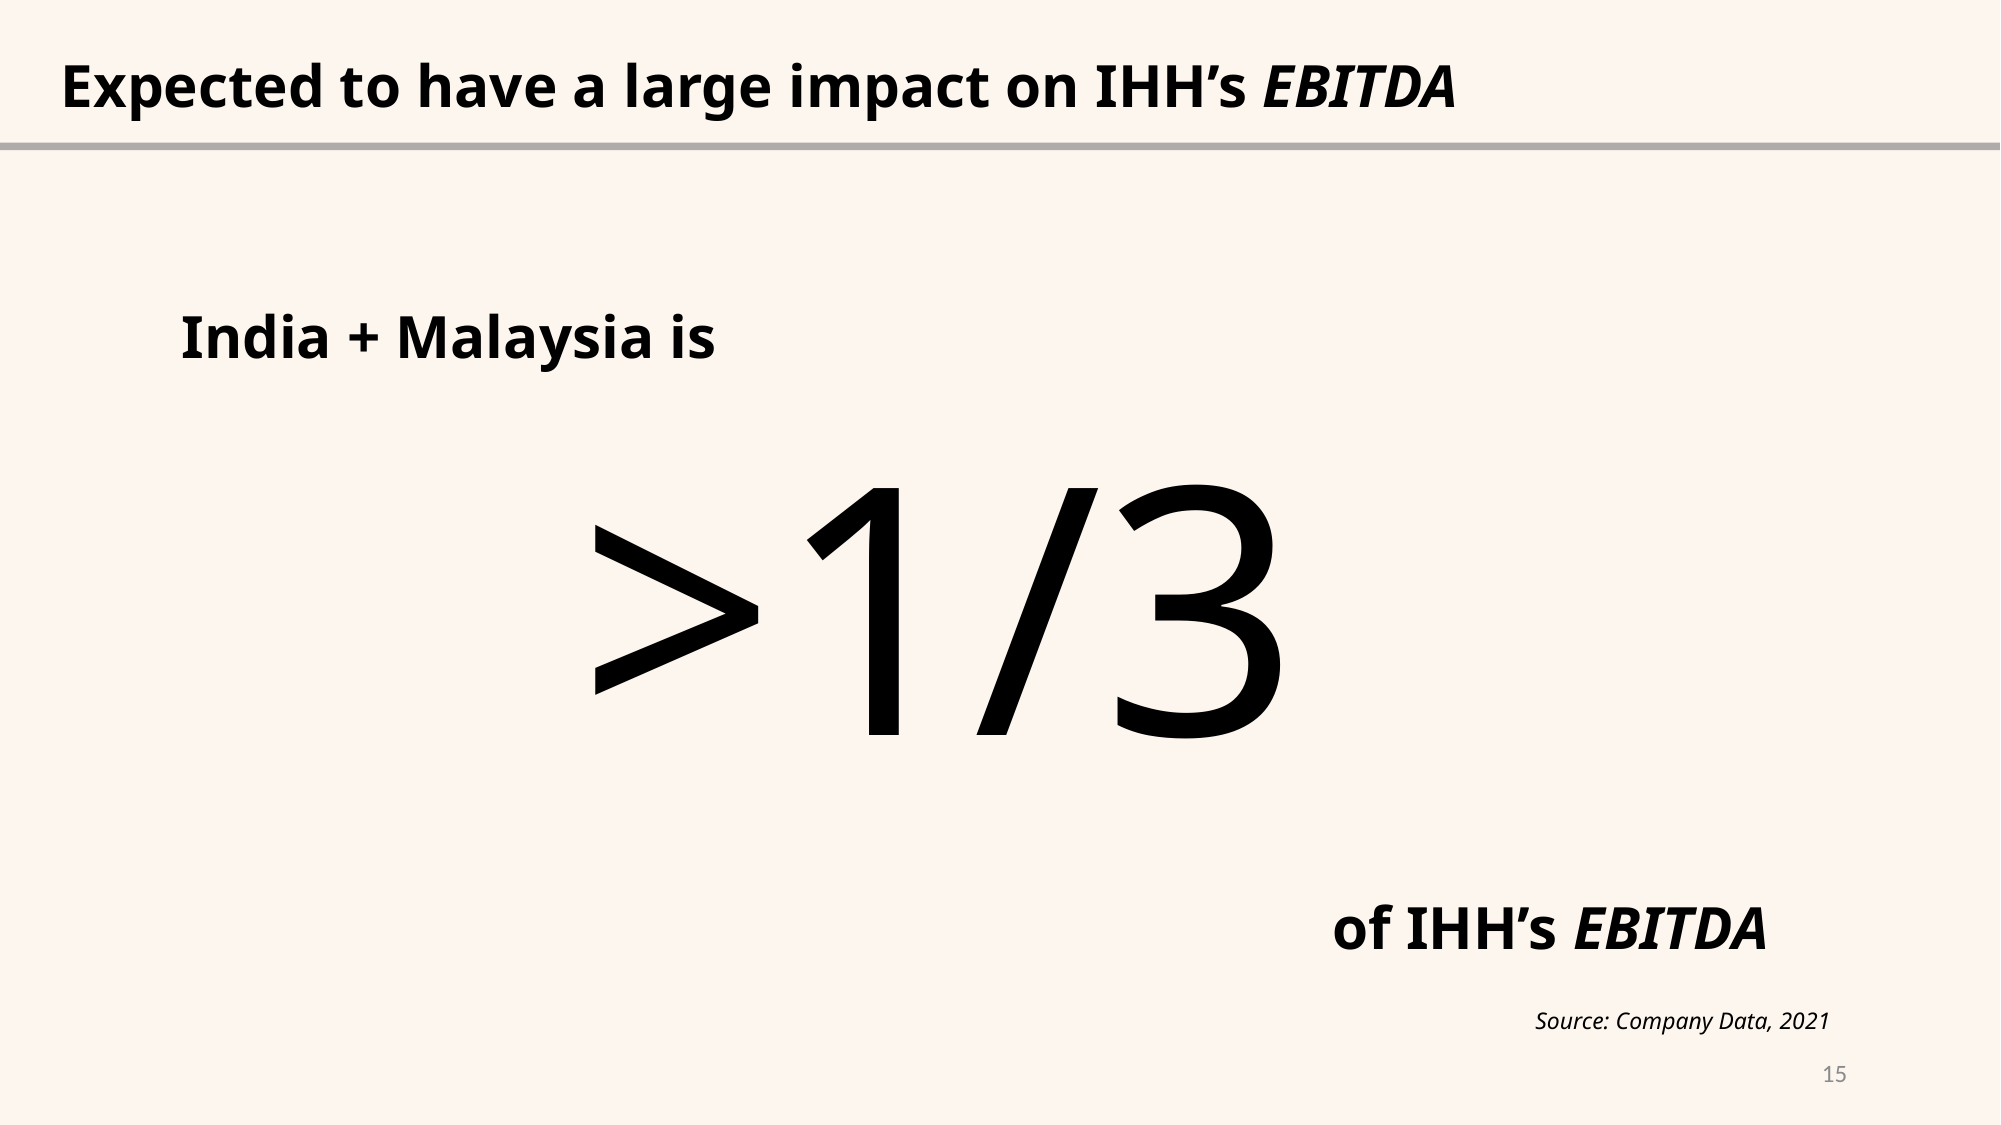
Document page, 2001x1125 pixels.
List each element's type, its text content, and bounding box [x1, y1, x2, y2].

text_box Source: Company Data, 2021 [1520, 999, 1883, 1042]
text_box of IHH’s EBITDA [1330, 888, 1973, 961]
text_box [0, 142, 2000, 151]
text_box Expected to have a large impact on IHH’s EBITDA [58, 46, 1863, 119]
text_box India + Malaysia is [179, 298, 803, 371]
slide_number 15 [1412, 1042, 1863, 1103]
text_box >1/3 [576, 387, 1500, 805]
